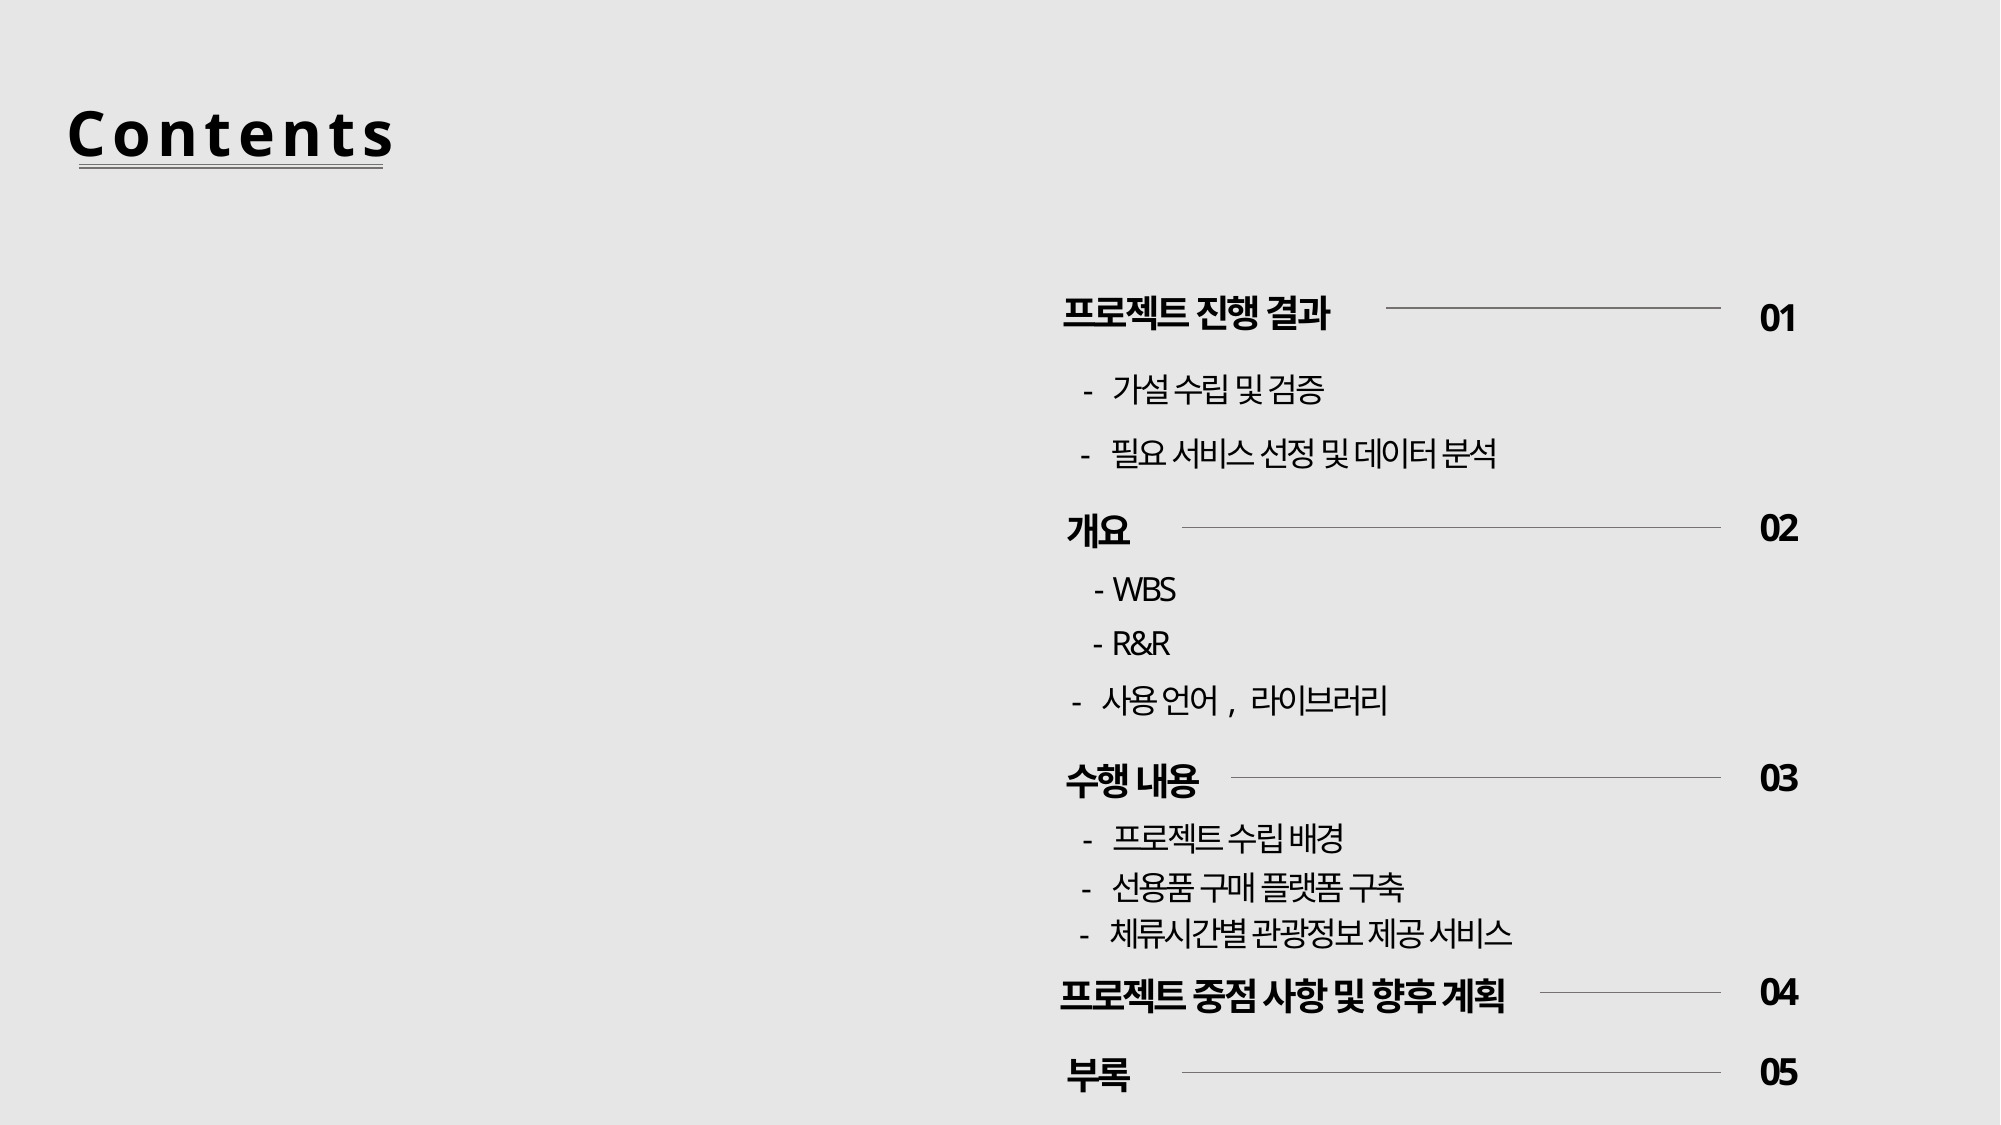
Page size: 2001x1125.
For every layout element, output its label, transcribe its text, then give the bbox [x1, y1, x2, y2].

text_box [1054, 496, 1813, 746]
text_box Contents [51, 86, 409, 176]
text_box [1054, 746, 1813, 962]
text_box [1054, 282, 1813, 481]
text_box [1054, 962, 1813, 1026]
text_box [1054, 1040, 1813, 1106]
